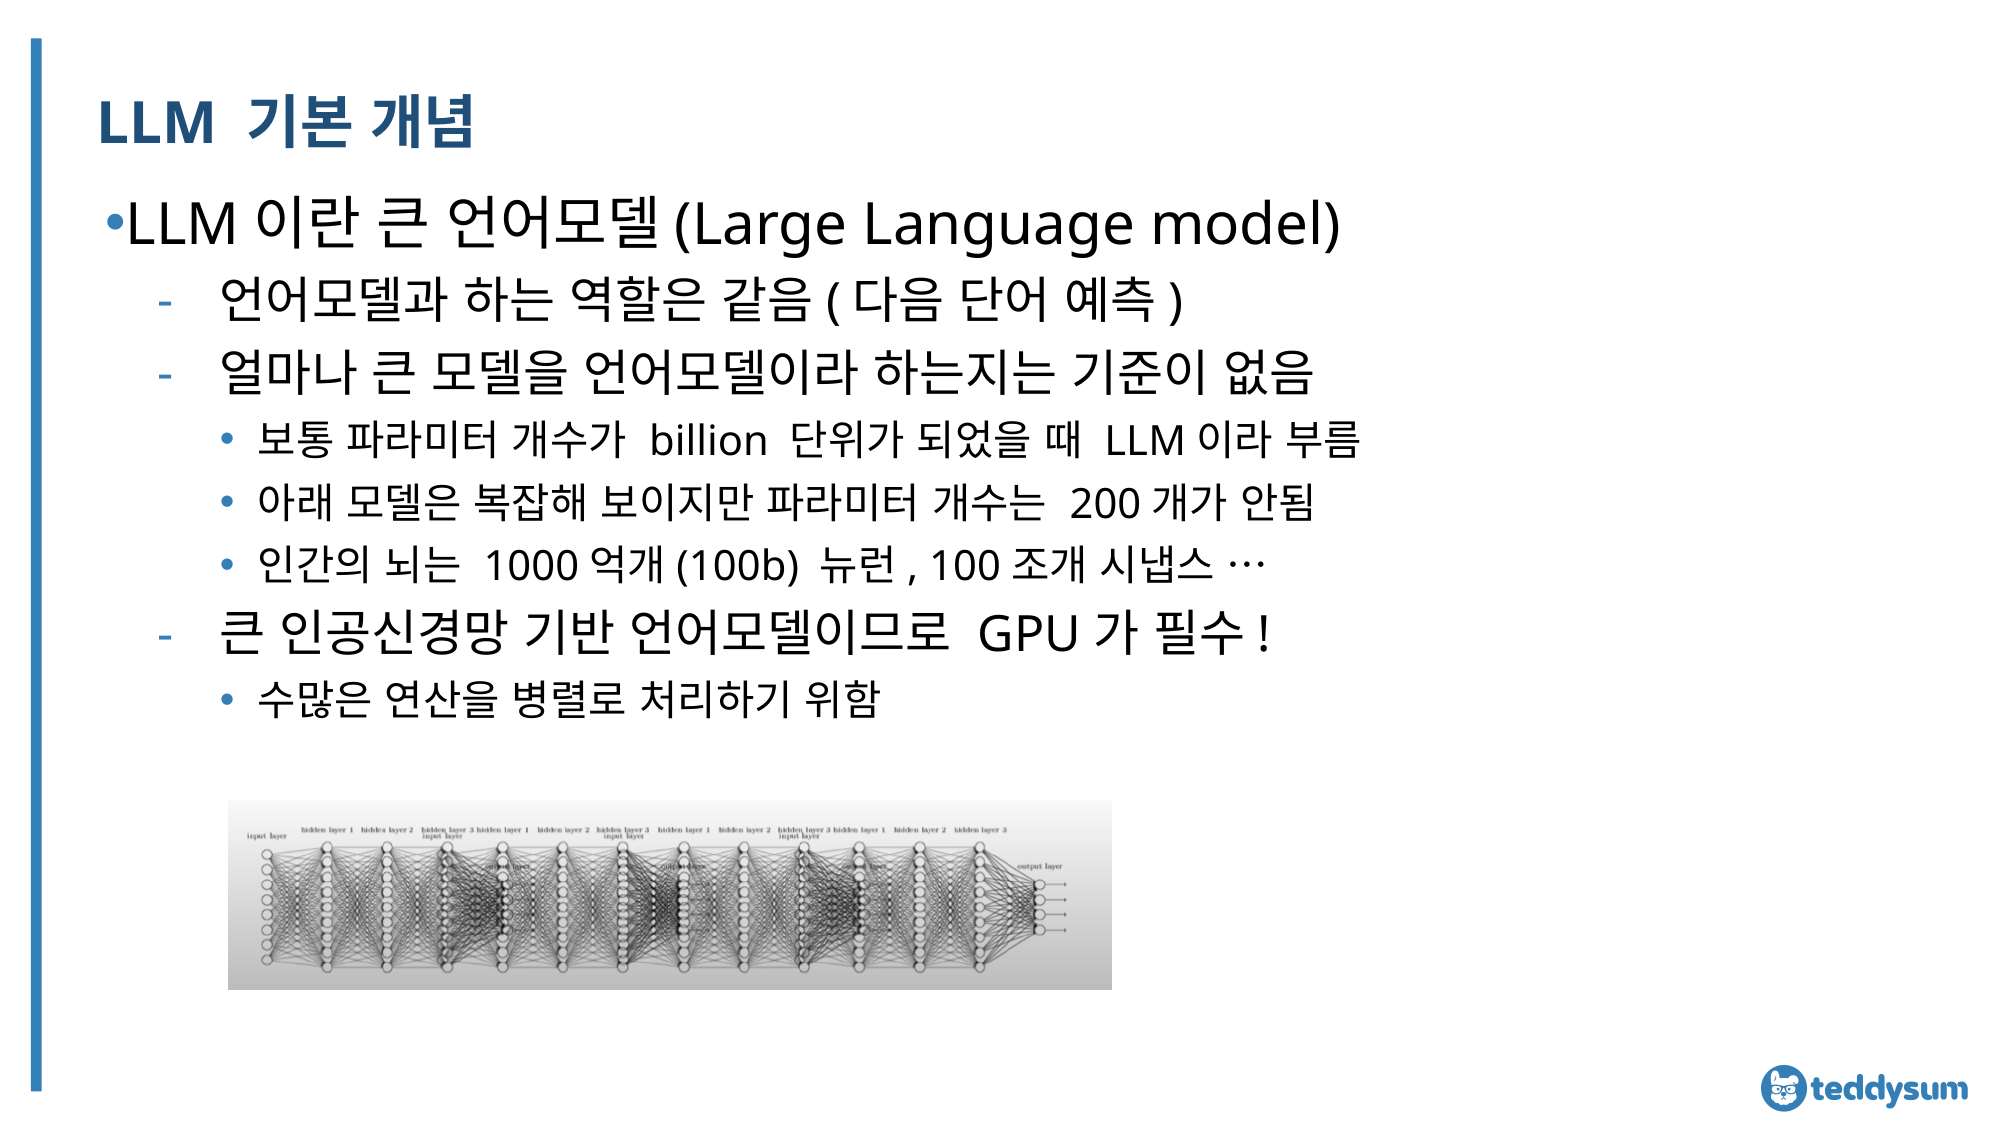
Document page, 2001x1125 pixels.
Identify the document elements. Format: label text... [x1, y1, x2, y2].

title LLM 기본 개념 [90, 87, 1929, 178]
picture [228, 799, 1113, 991]
list LLM이란 큰 언어모델(Large Language model) 언어모델과 하는 역할은 같음(다음 단어 예측) 얼마나 큰 모델을 언어모델이라 하는지는 기준이 없음 보통 파라미터 개수가 billion 단위가 되었을 때 LLM이라 부름 아래 모델은 복잡해 보이지만 파라미터 개수는 200개가 안됨 인간의 뇌는 1000억개(100b) 뉴런, 100조개 시냅스 … 큰 인공신경망 기반 언어모델이므로 GPU가 필수! 수많은 연산을 병렬로 처리하기 위함 [90, 178, 1929, 750]
picture [1759, 1061, 1970, 1115]
